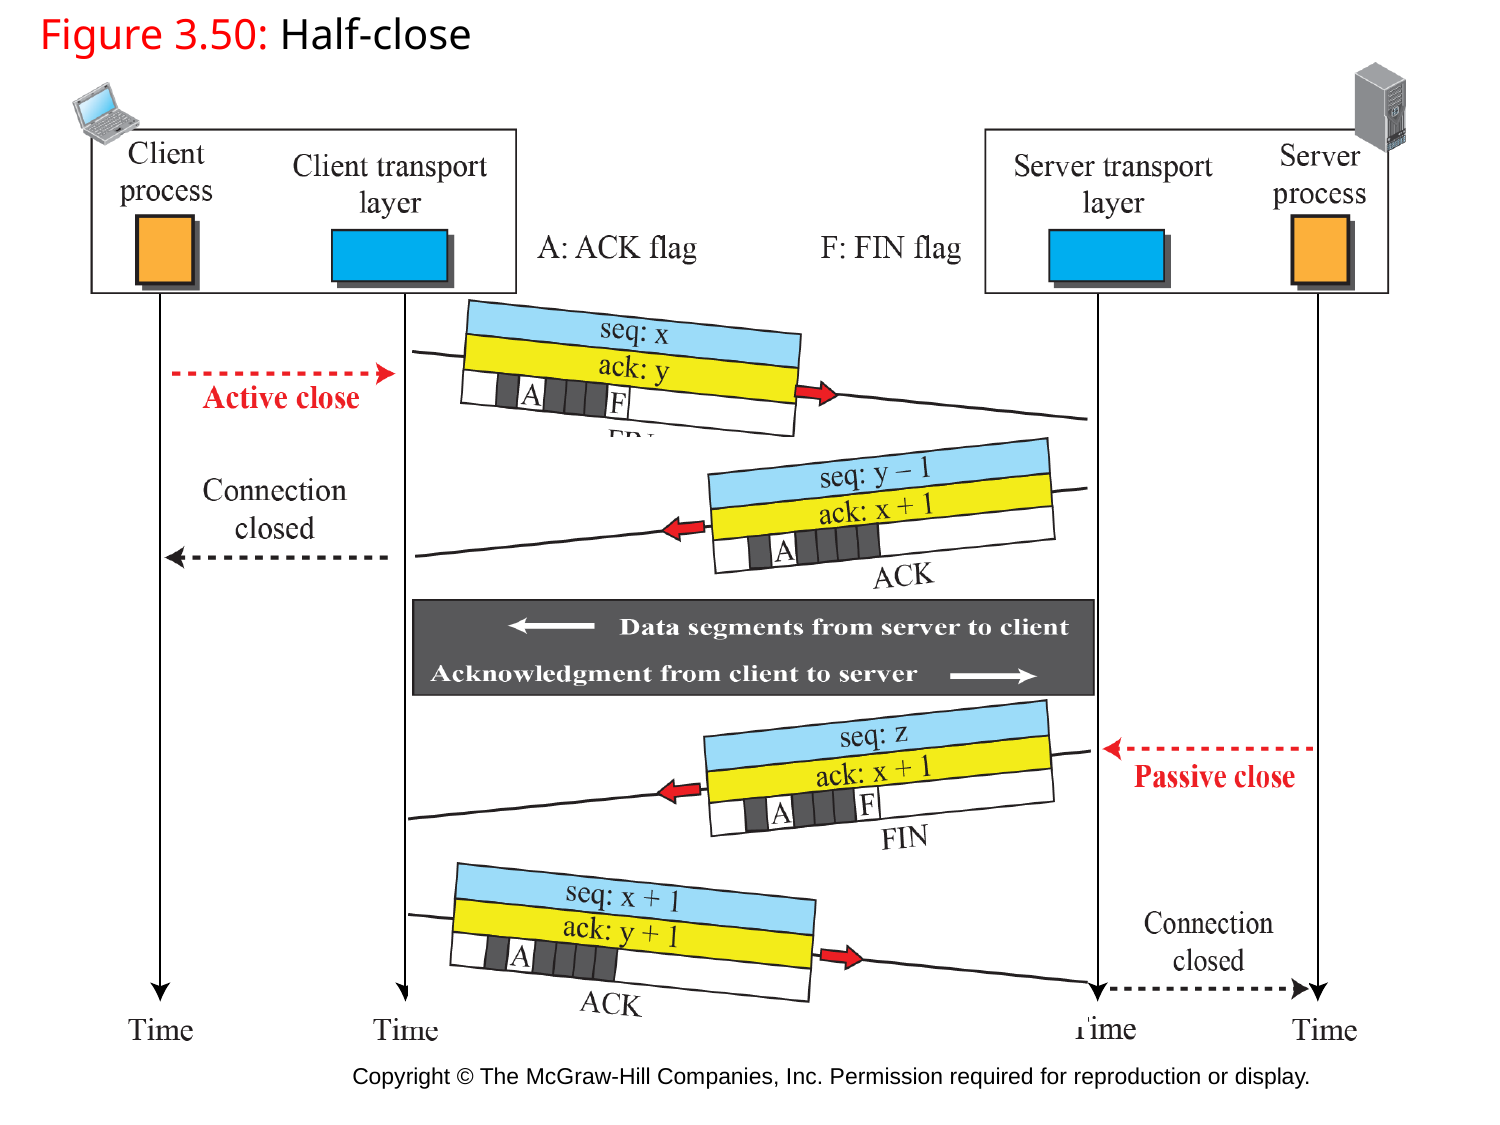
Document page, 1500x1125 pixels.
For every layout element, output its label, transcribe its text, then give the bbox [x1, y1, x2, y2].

picture [537, 231, 969, 268]
picture [407, 699, 1092, 860]
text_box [72, 62, 1406, 1051]
text_box Figure 3.50: Half-close [24, 0, 1363, 66]
picture [408, 862, 1088, 1027]
picture [412, 299, 1088, 598]
picture [172, 362, 396, 417]
picture [163, 474, 388, 569]
picture [1110, 907, 1309, 1001]
picture [412, 599, 1095, 697]
picture [1102, 737, 1313, 797]
